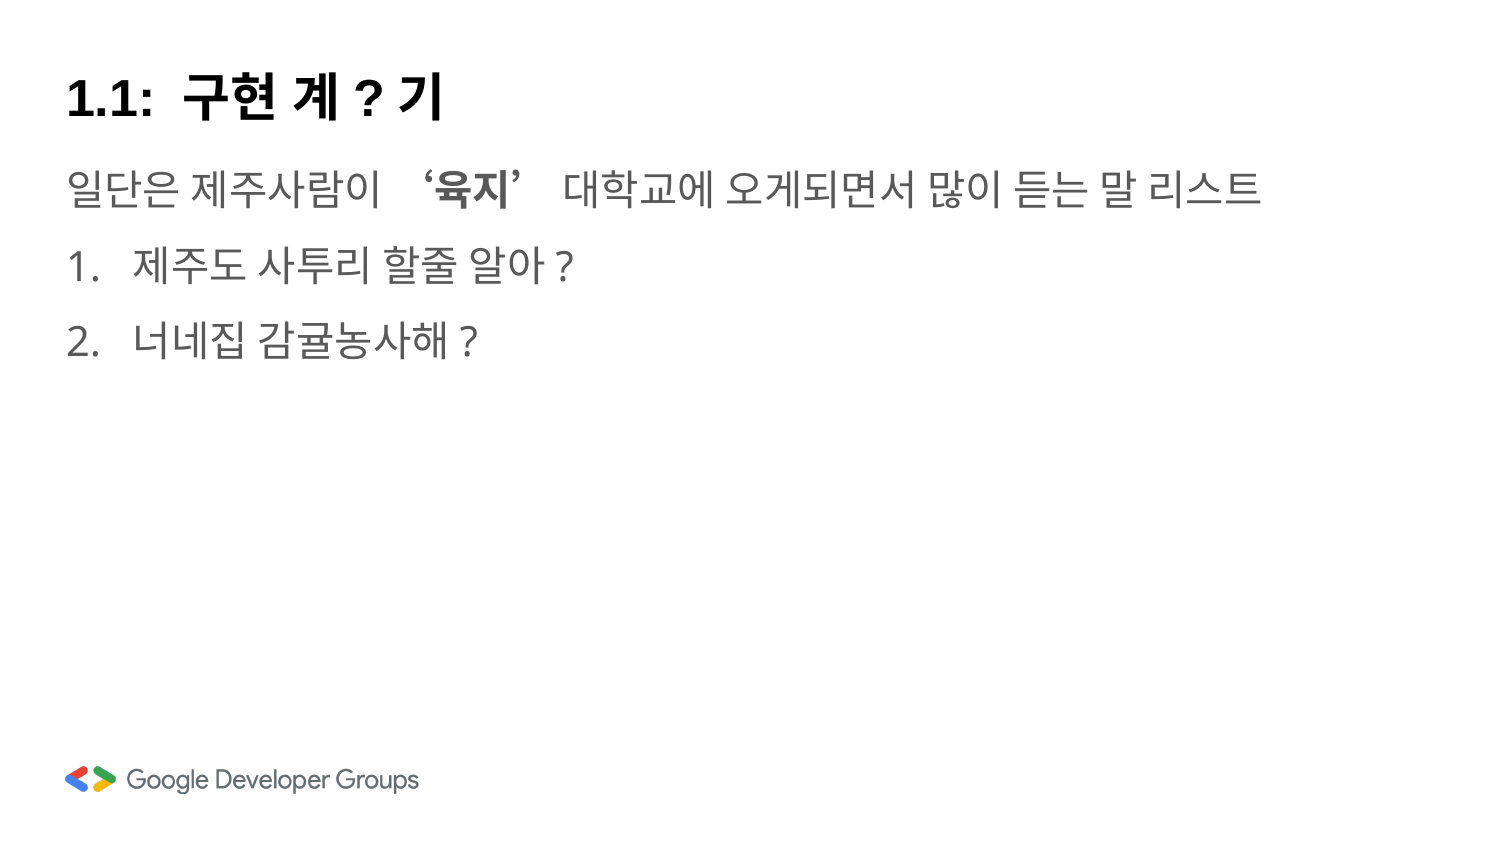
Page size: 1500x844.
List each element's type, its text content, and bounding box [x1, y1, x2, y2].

list 1. 제주도 사투리 할줄 알아? [51, 217, 605, 292]
picture [64, 766, 419, 794]
list 2. 너네집 감귤농사해? [51, 292, 605, 369]
list 일단은 제주사람이 ‘육지’ 대학교에 오게되면서 많이 듣는 말 리스트 [51, 141, 1329, 218]
title 1.1: 구현 계?기 [51, 61, 967, 131]
